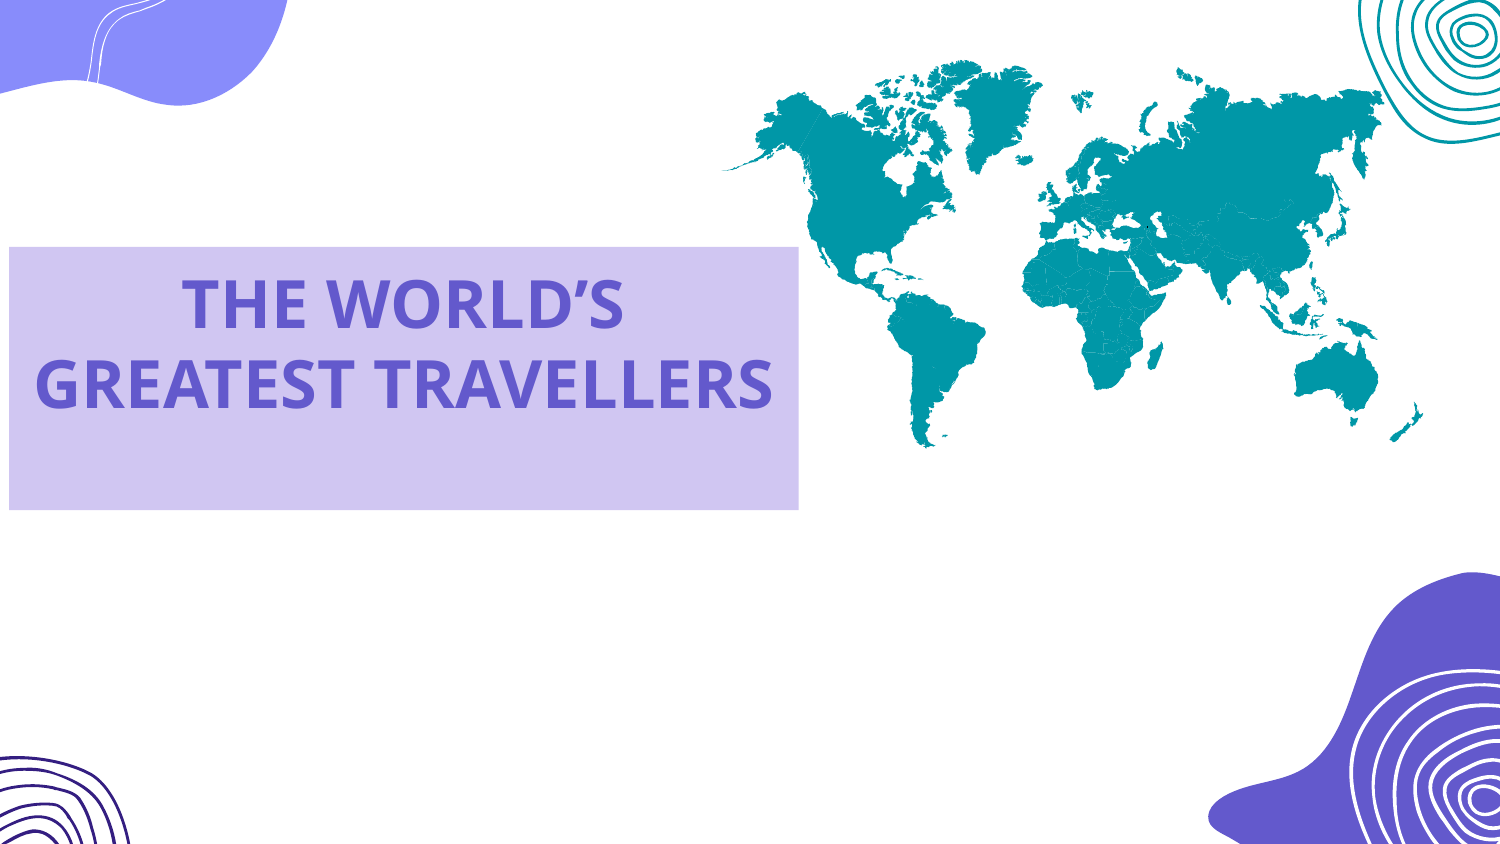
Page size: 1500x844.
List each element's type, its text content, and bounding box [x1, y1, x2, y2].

title THE WORLD’S GREATEST TRAVELLERS [9, 246, 799, 511]
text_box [721, 59, 1424, 449]
